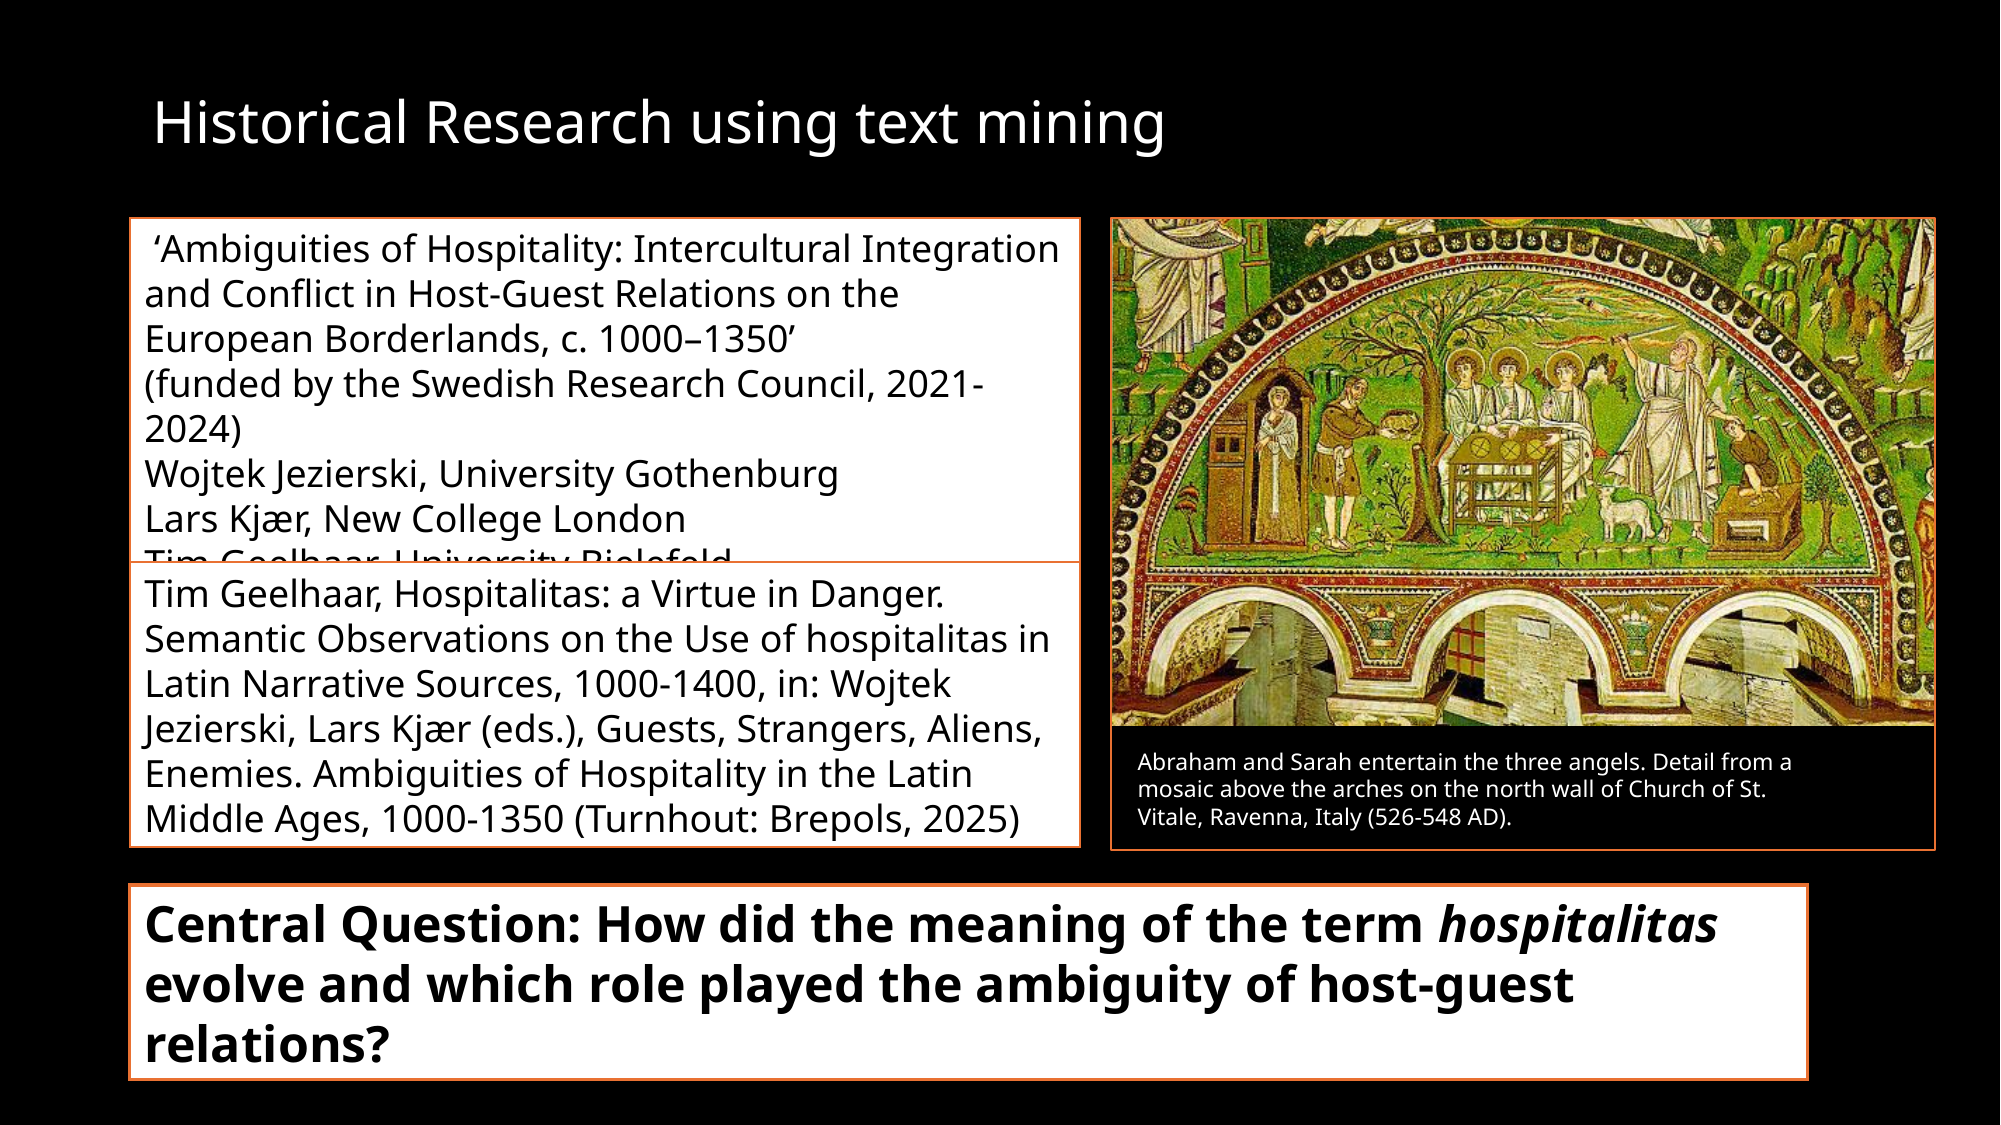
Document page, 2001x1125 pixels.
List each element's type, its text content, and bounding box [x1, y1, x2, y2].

text_box Central Question: How did the meaning of the term hospitalitas evolve and which role played the ambiguity of host-guest relations? [128, 883, 1809, 1081]
picture [1110, 217, 1936, 727]
text_box Tim Geelhaar, Hospitalitas: a Virtue in Danger. Semantic Observations on the Use of hospitalitas in Latin Narrative Sources, 1000-1400, in: Wojtek Jezierski, Lars Kjær (eds.), Guests, Strangers, Aliens, Enemies. Ambiguities of Hospitality in the Latin Middle Ages, 1000-1350 (Turnhout: Brepols, 2025) [129, 561, 1081, 848]
text_box Historical Research using text mining [137, 59, 1863, 164]
text_box ‘Ambiguities of Hospitality: Intercultural Integration and Conflict in Host-Guest Relations on the European Borderlands, c. 1000–1350’ (funded by the Swedish Research Council, 2021-2024) Wojtek Jezierski, University Gothenburg Lars Kjær, New College London Tim Geelhaar, University Bielefeld [129, 217, 1081, 561]
text_box [1110, 727, 1935, 851]
